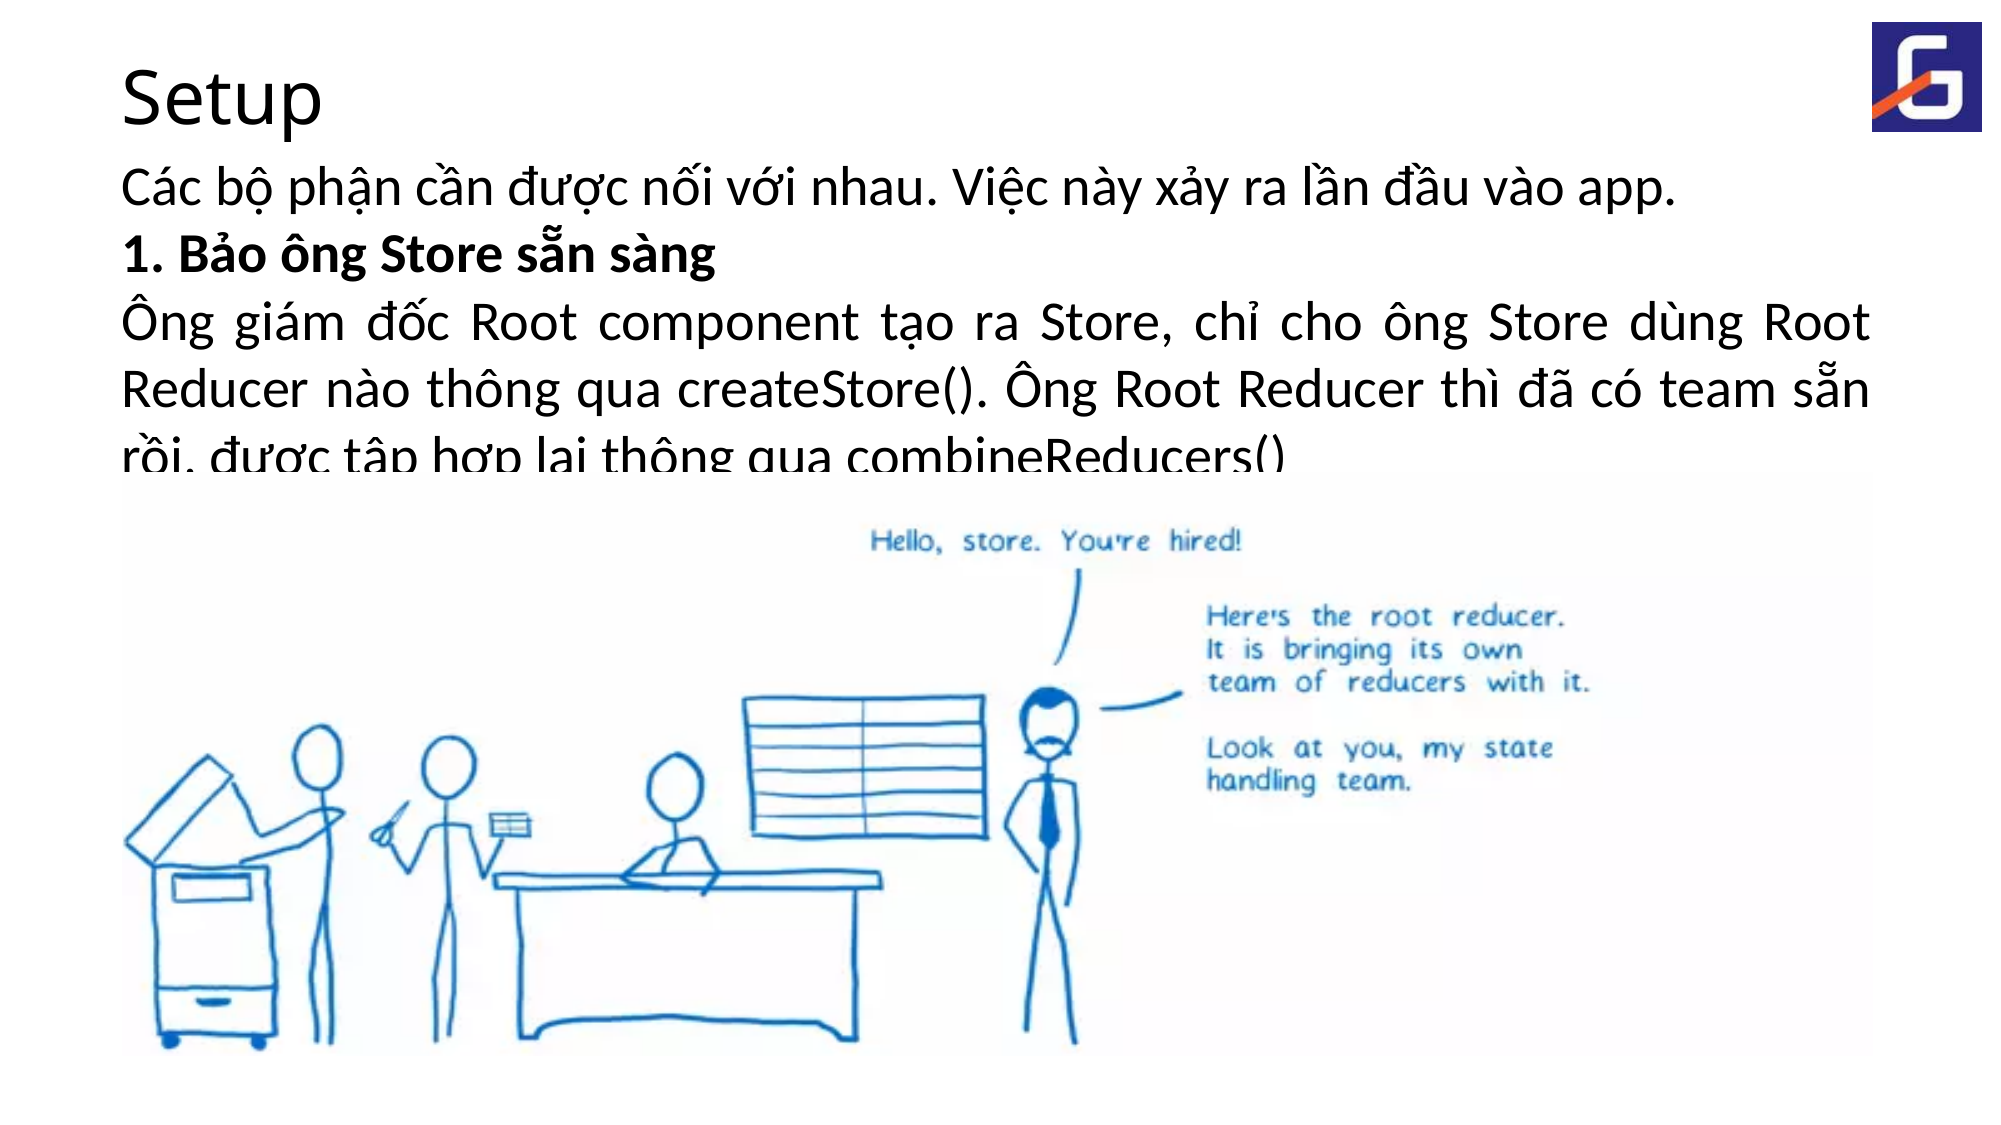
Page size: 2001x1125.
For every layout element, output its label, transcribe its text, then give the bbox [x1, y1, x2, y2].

text_box Setup [121, 49, 729, 120]
picture [121, 472, 1873, 1056]
text_box Các bộ phận cần được nối với nhau. Việc này xảy ra lần đầu vào app. 1. Bảo ông Store sẵn sàng Ông giám đốc Root component tạo ra Store, chỉ cho ông Store dùng Root Reducer nào thông qua createStore(). Ông Root Reducer thì đã có team sẵn rồi, được tập hợp lại thông qua combineReducers() [121, 149, 1873, 472]
picture [1872, 22, 1982, 132]
